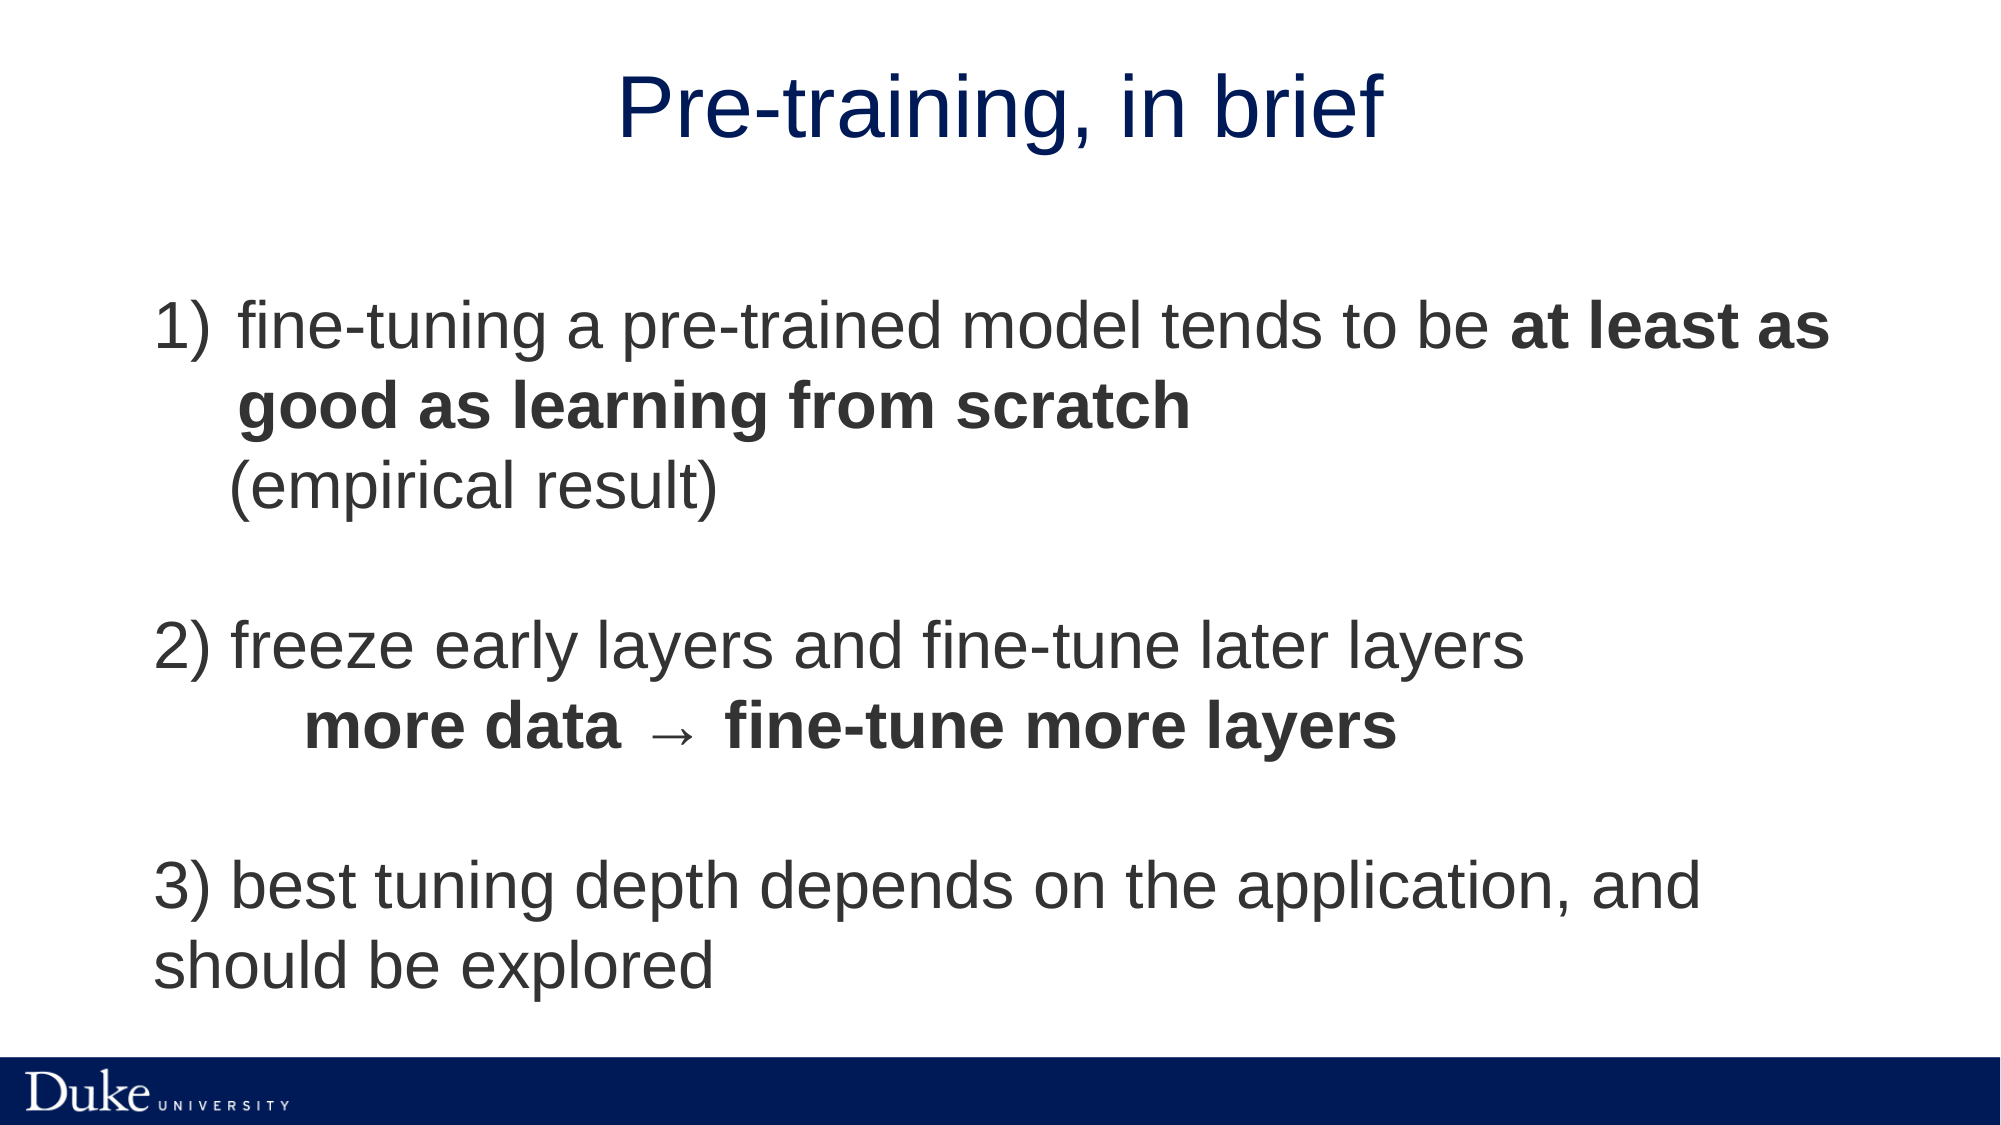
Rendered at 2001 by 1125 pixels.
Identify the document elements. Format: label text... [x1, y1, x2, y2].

text_box fine-tuning a pre-trained model tends to be at least as good as learning from scratch (empirical result) 2) freeze early layers and fine-tune later layers more data → fine-tune more layers 3) best tuning depth depends on the application, and should be explored [138, 274, 1863, 1009]
picture [0, 0, 2001, 1125]
title Pre-training, in brief [24, 41, 1977, 163]
